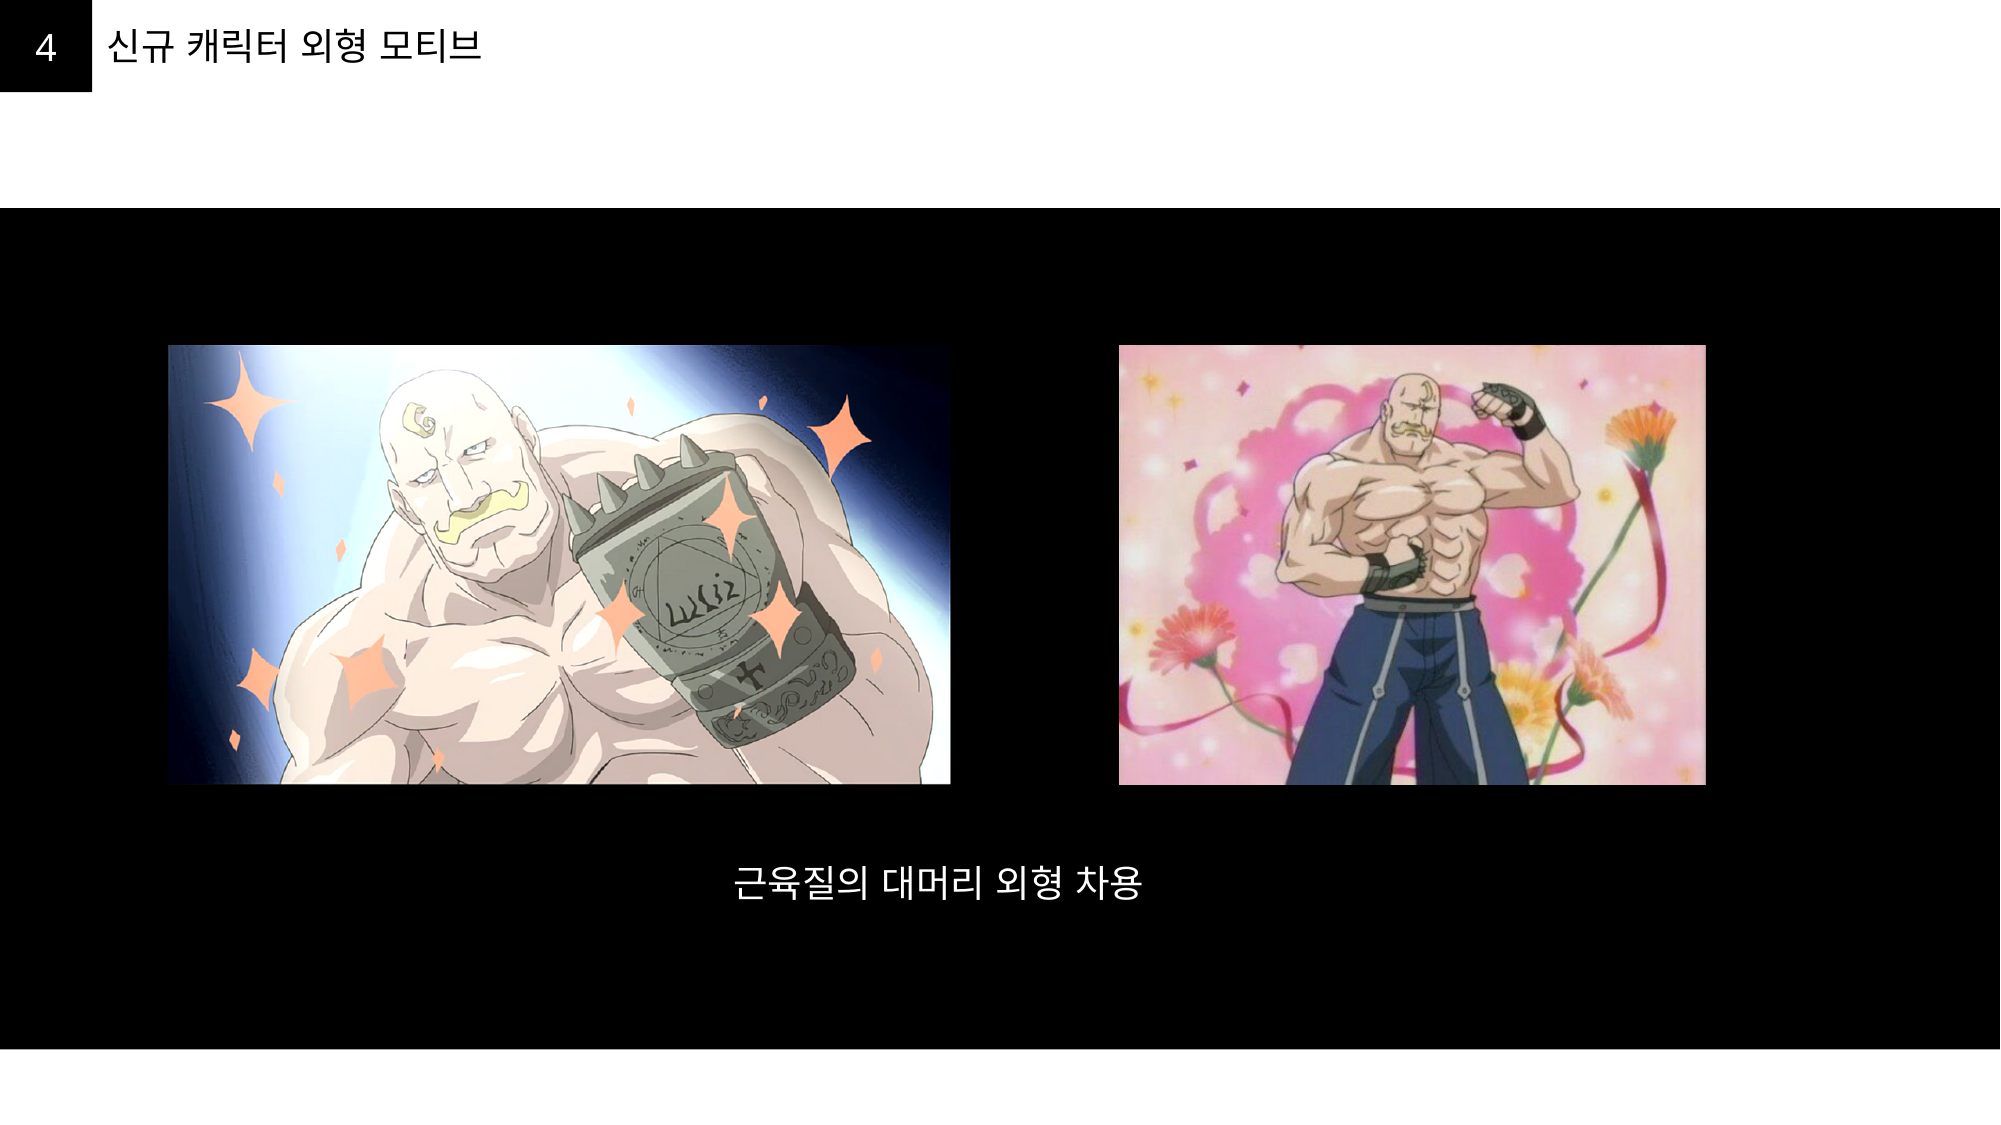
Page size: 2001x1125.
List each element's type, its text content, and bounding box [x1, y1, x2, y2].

picture [168, 345, 951, 785]
picture [1119, 345, 1706, 785]
text_box 4 [0, 0, 93, 93]
text_box [0, 207, 2000, 1050]
text_box 근육질의 대머리 외형 차용 [718, 829, 1282, 912]
text_box 신규 캐릭터 외형 모티브 [92, 15, 604, 76]
